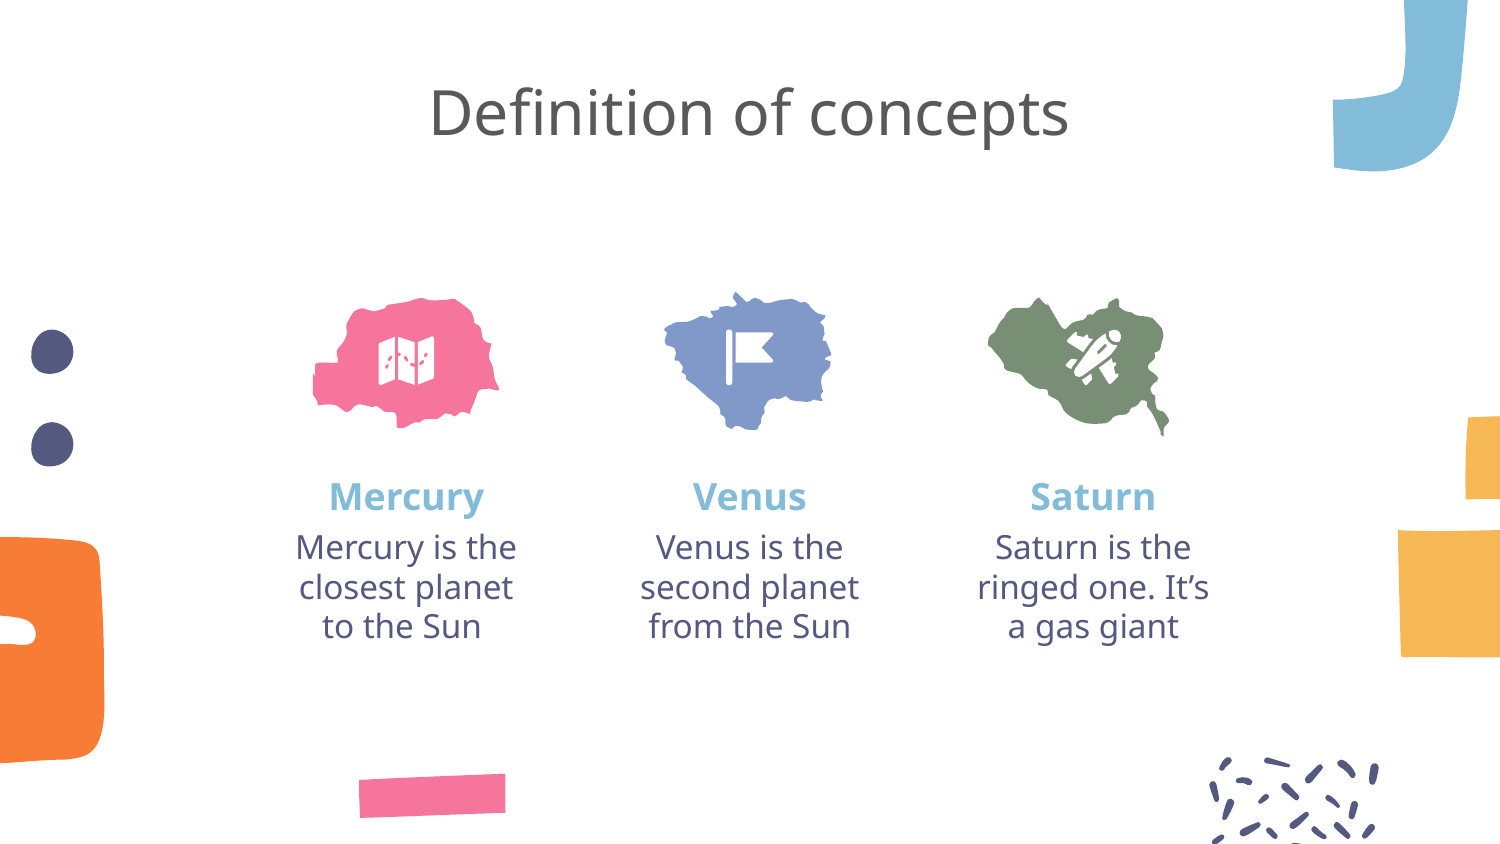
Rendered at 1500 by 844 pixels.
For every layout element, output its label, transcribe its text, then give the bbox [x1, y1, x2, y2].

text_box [378, 335, 435, 386]
subtitle Mercury [270, 458, 543, 510]
subtitle Saturn is the ringed one. It’s a gas giant [957, 510, 1230, 659]
text_box [663, 291, 832, 430]
subtitle Mercury is the closest planet to the Sun [270, 510, 543, 659]
title Definition of concepts [115, 58, 1385, 153]
subtitle Venus [613, 458, 887, 510]
text_box [987, 297, 1170, 437]
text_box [725, 329, 775, 386]
subtitle Saturn [957, 458, 1230, 510]
subtitle Venus is the second planet from the Sun [613, 510, 887, 659]
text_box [1065, 329, 1122, 386]
text_box [312, 297, 500, 429]
